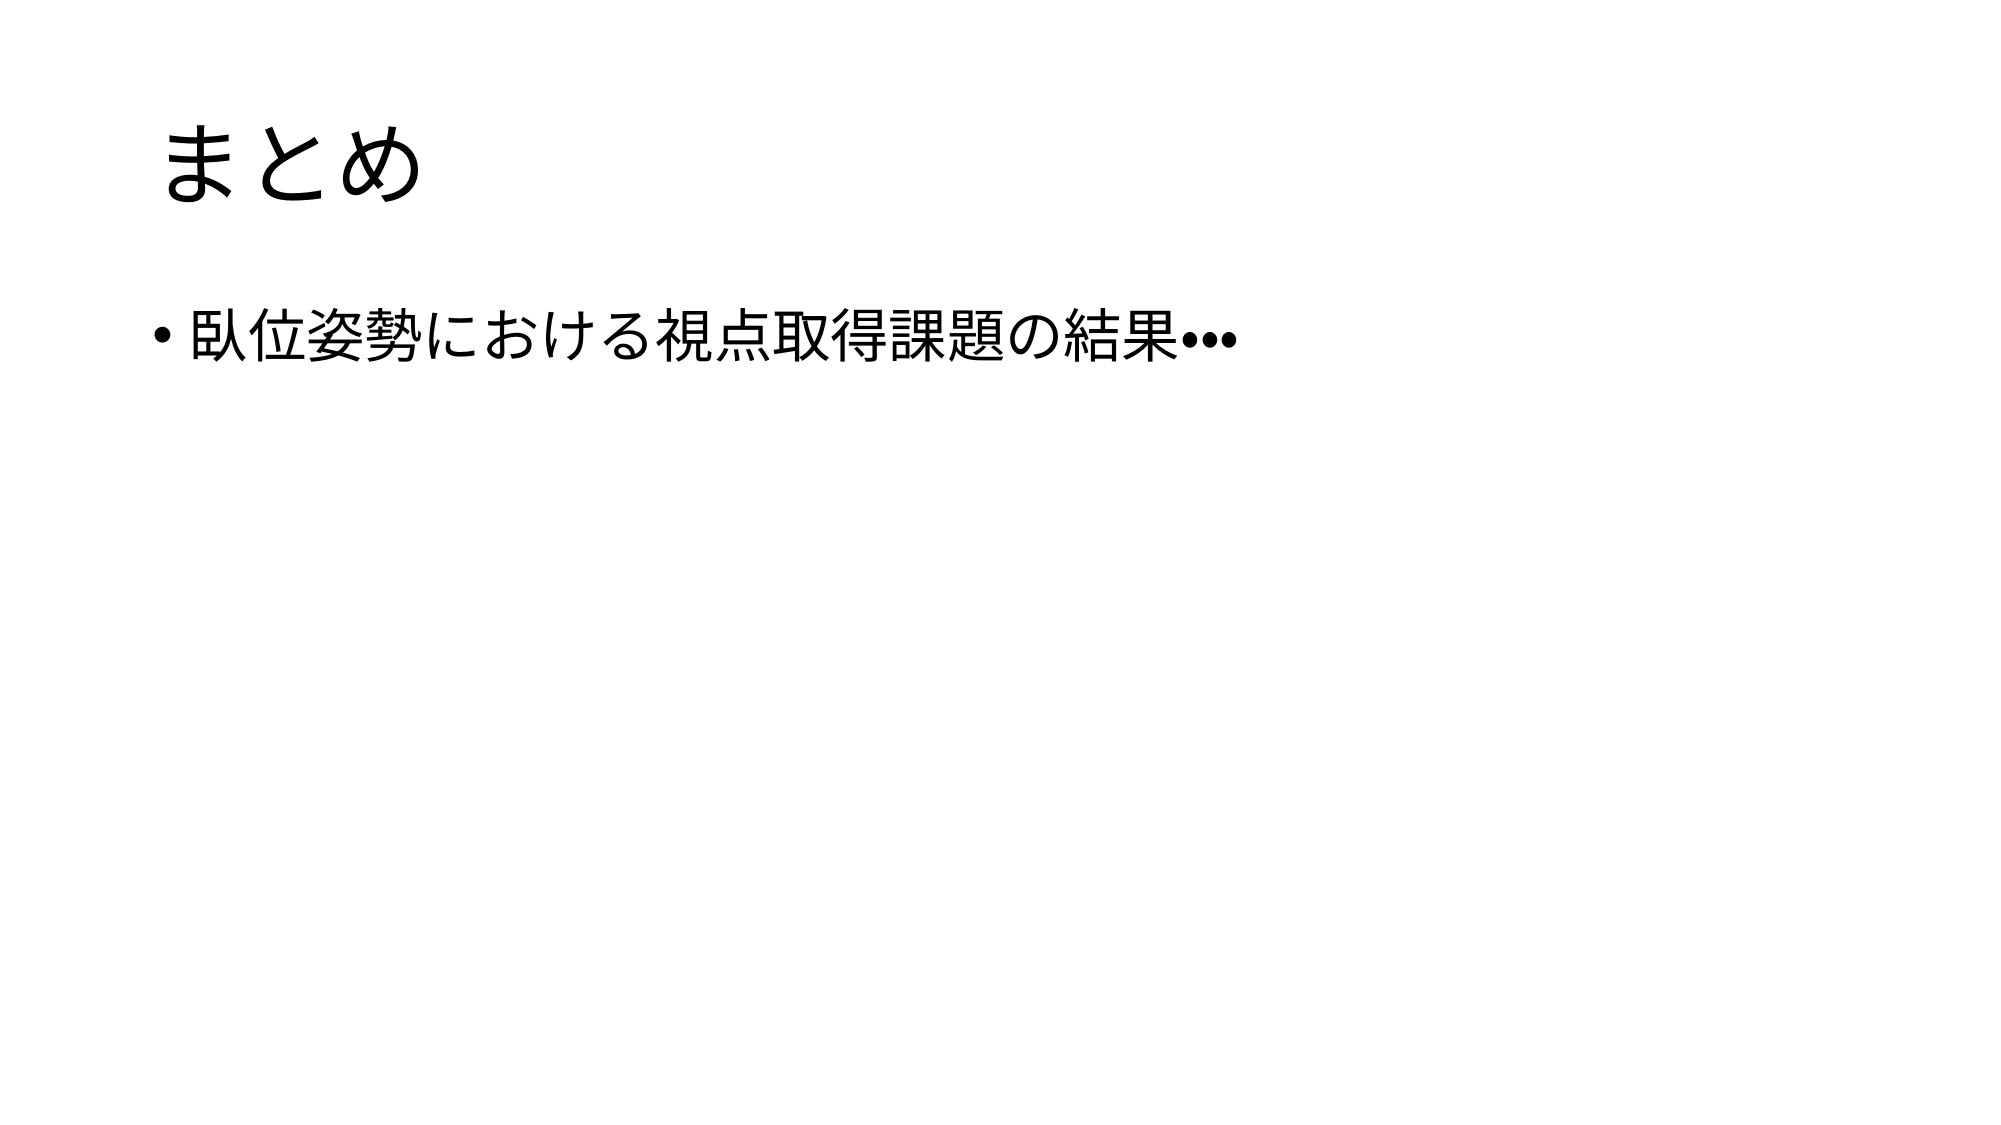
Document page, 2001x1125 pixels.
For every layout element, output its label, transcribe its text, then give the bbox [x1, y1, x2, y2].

title まとめ [137, 59, 1863, 278]
list 臥位姿勢における視点取得課題の結果・・・ [137, 299, 1863, 1014]
